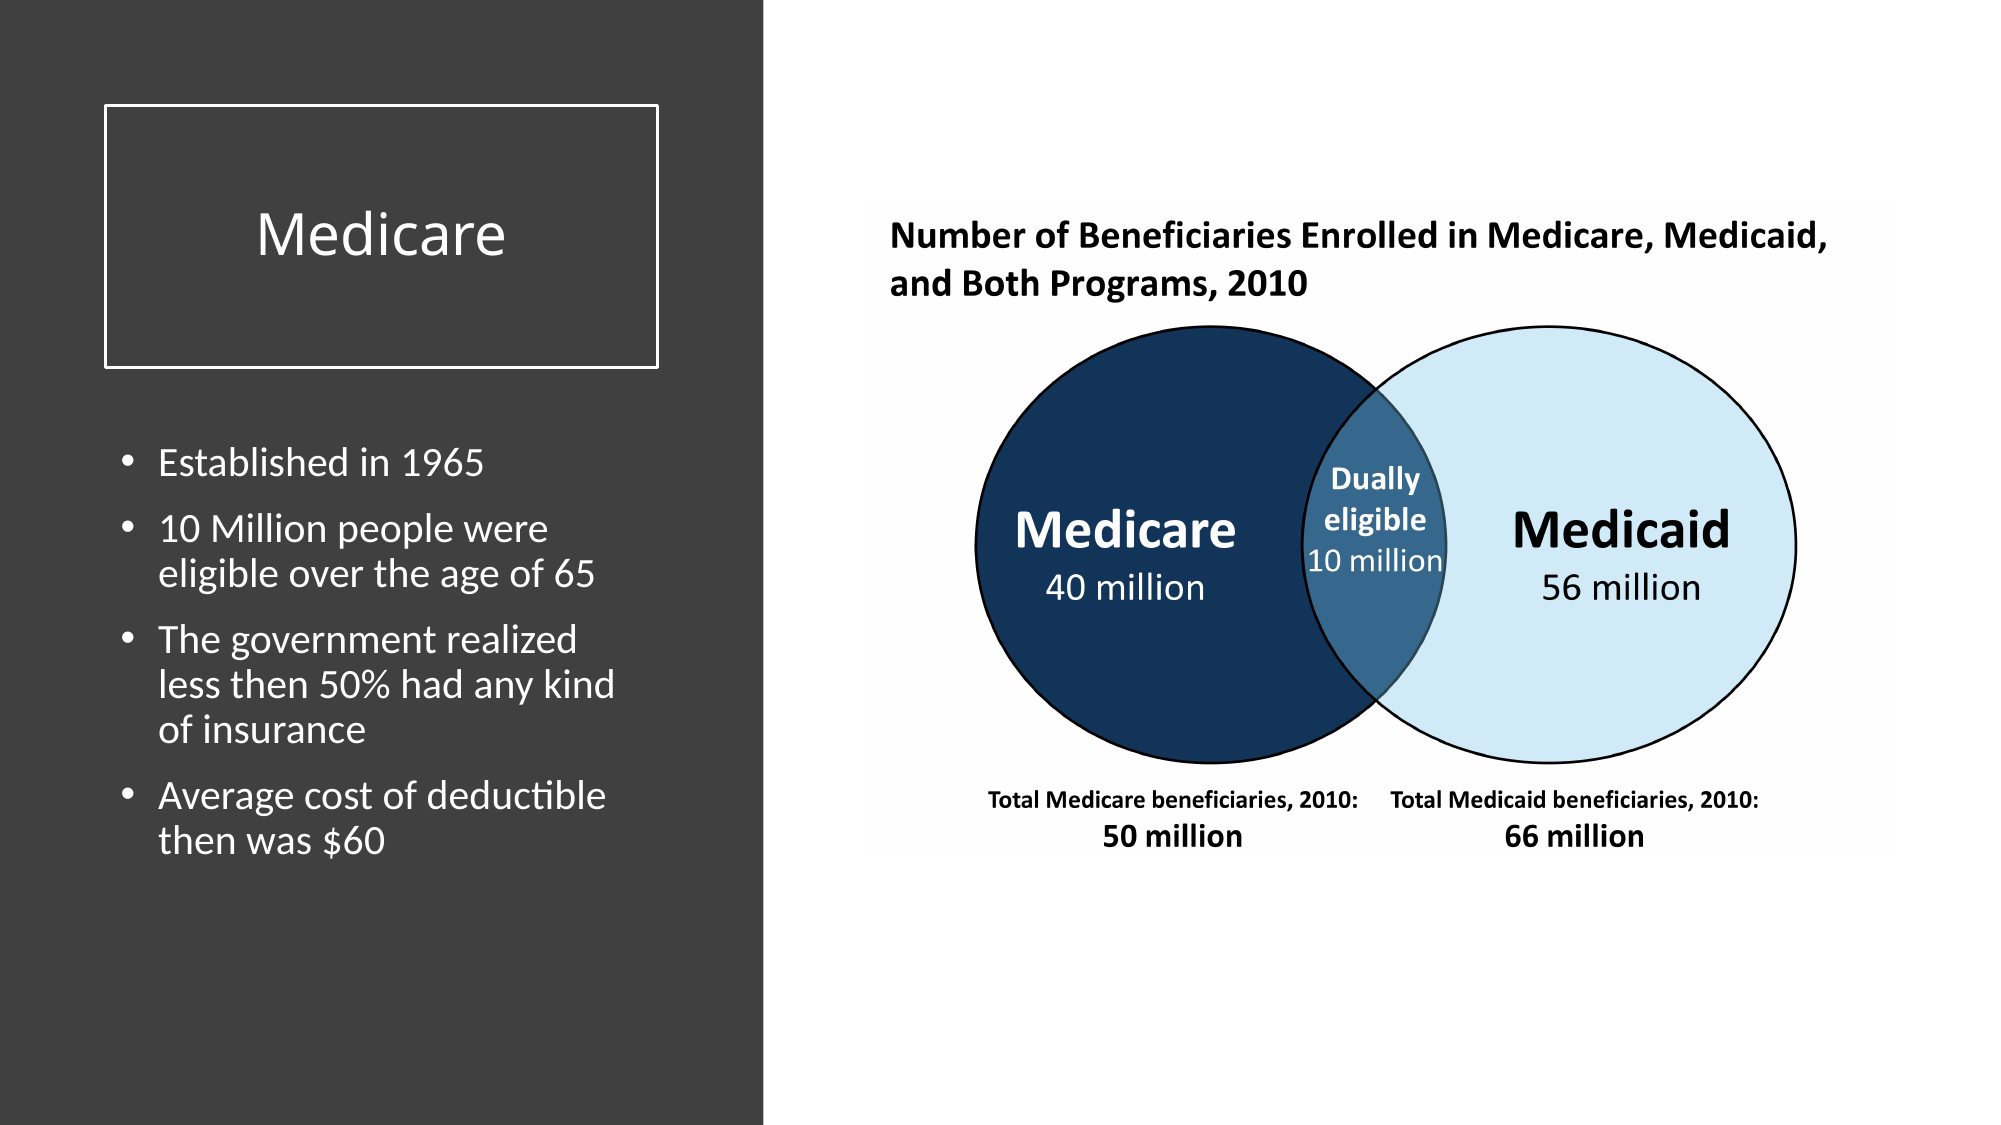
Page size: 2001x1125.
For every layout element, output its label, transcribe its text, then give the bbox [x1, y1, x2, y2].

title Medicare [105, 105, 658, 368]
list Established in 1965 10 Million people were eligible over the age of 65 The government realized less then 50% had any kind of insurance Average cost of deductible then was $60 [105, 432, 658, 994]
text_box [0, 0, 764, 1125]
picture [869, 202, 1895, 857]
